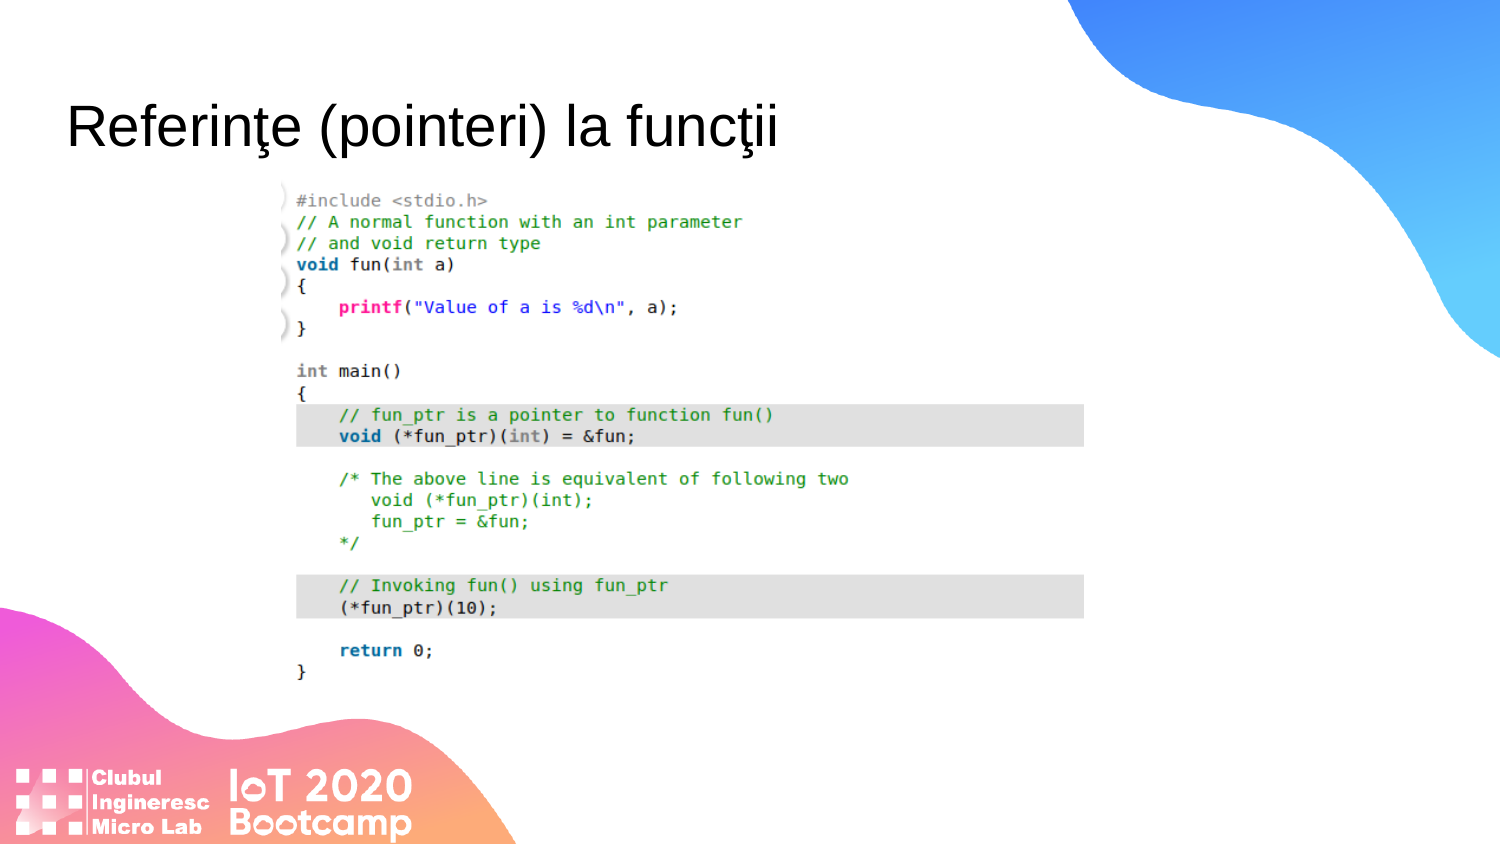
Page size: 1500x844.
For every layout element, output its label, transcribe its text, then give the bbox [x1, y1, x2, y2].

picture [0, 0, 1500, 844]
title Referinţe (pointeri) la funcţii [51, 72, 1449, 167]
